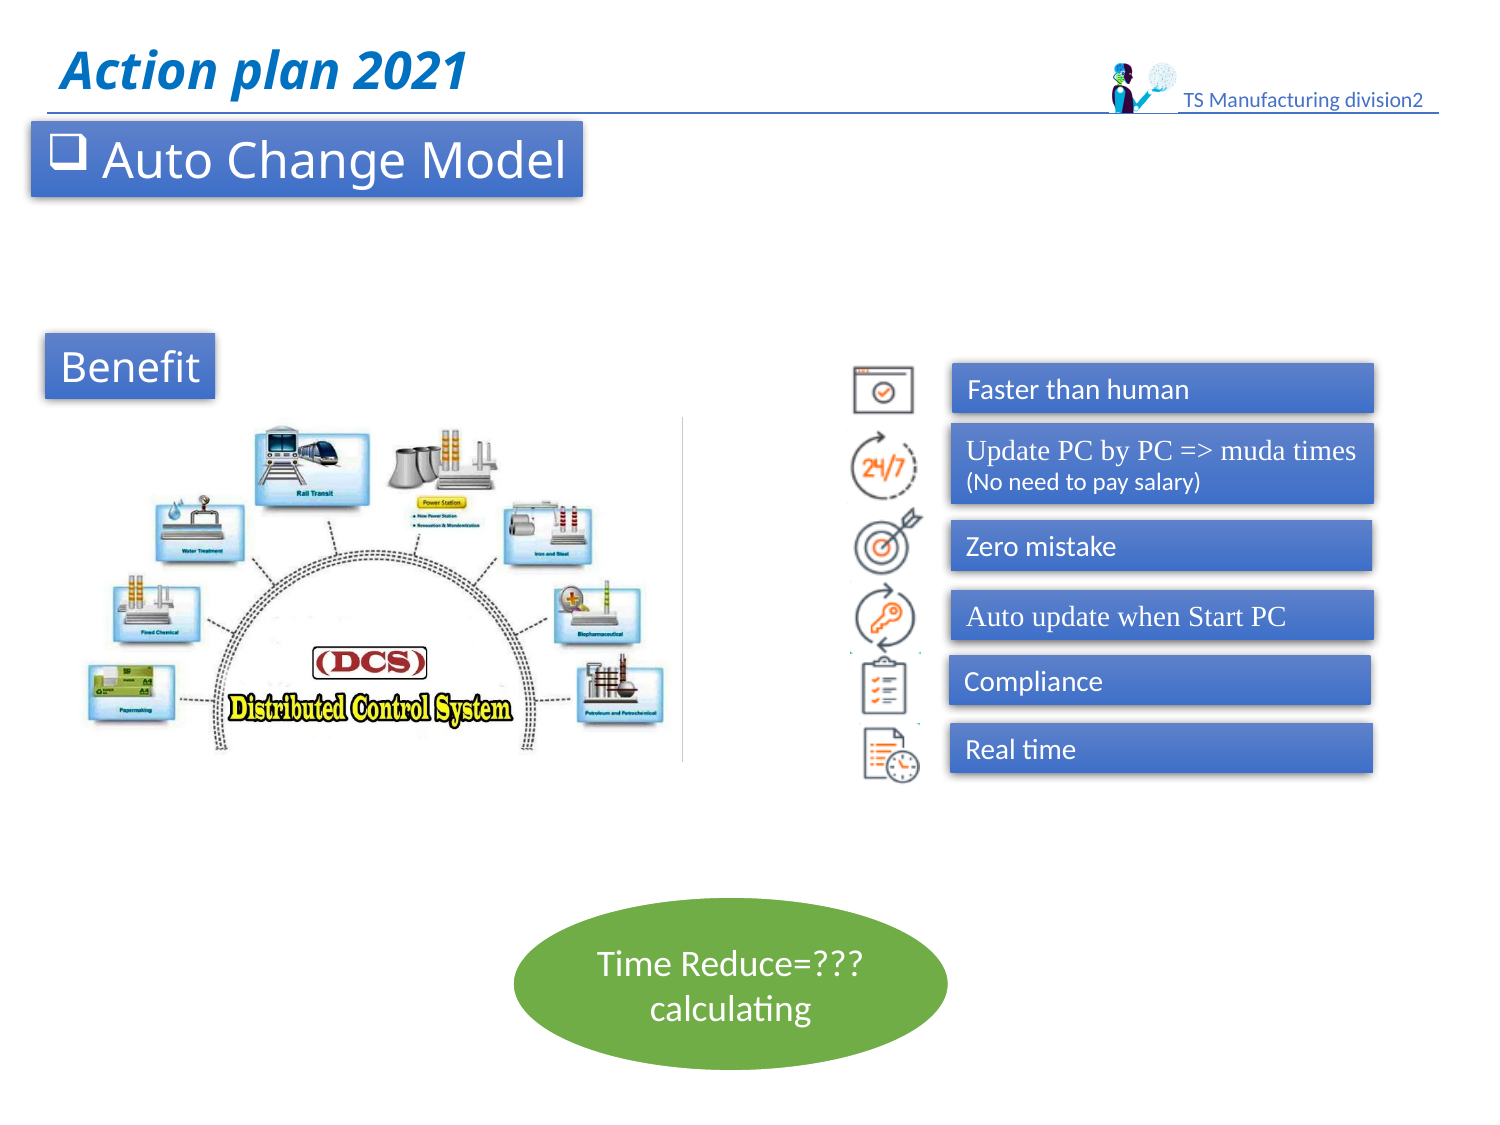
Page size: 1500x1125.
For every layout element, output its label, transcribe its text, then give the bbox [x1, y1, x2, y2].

title Action plan 2021 [46, 36, 1060, 109]
picture [1109, 62, 1178, 113]
text_box Auto Change Model [31, 121, 583, 197]
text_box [46, 333, 1374, 788]
text_box Time Reduce=??? calculating [510, 894, 951, 1074]
